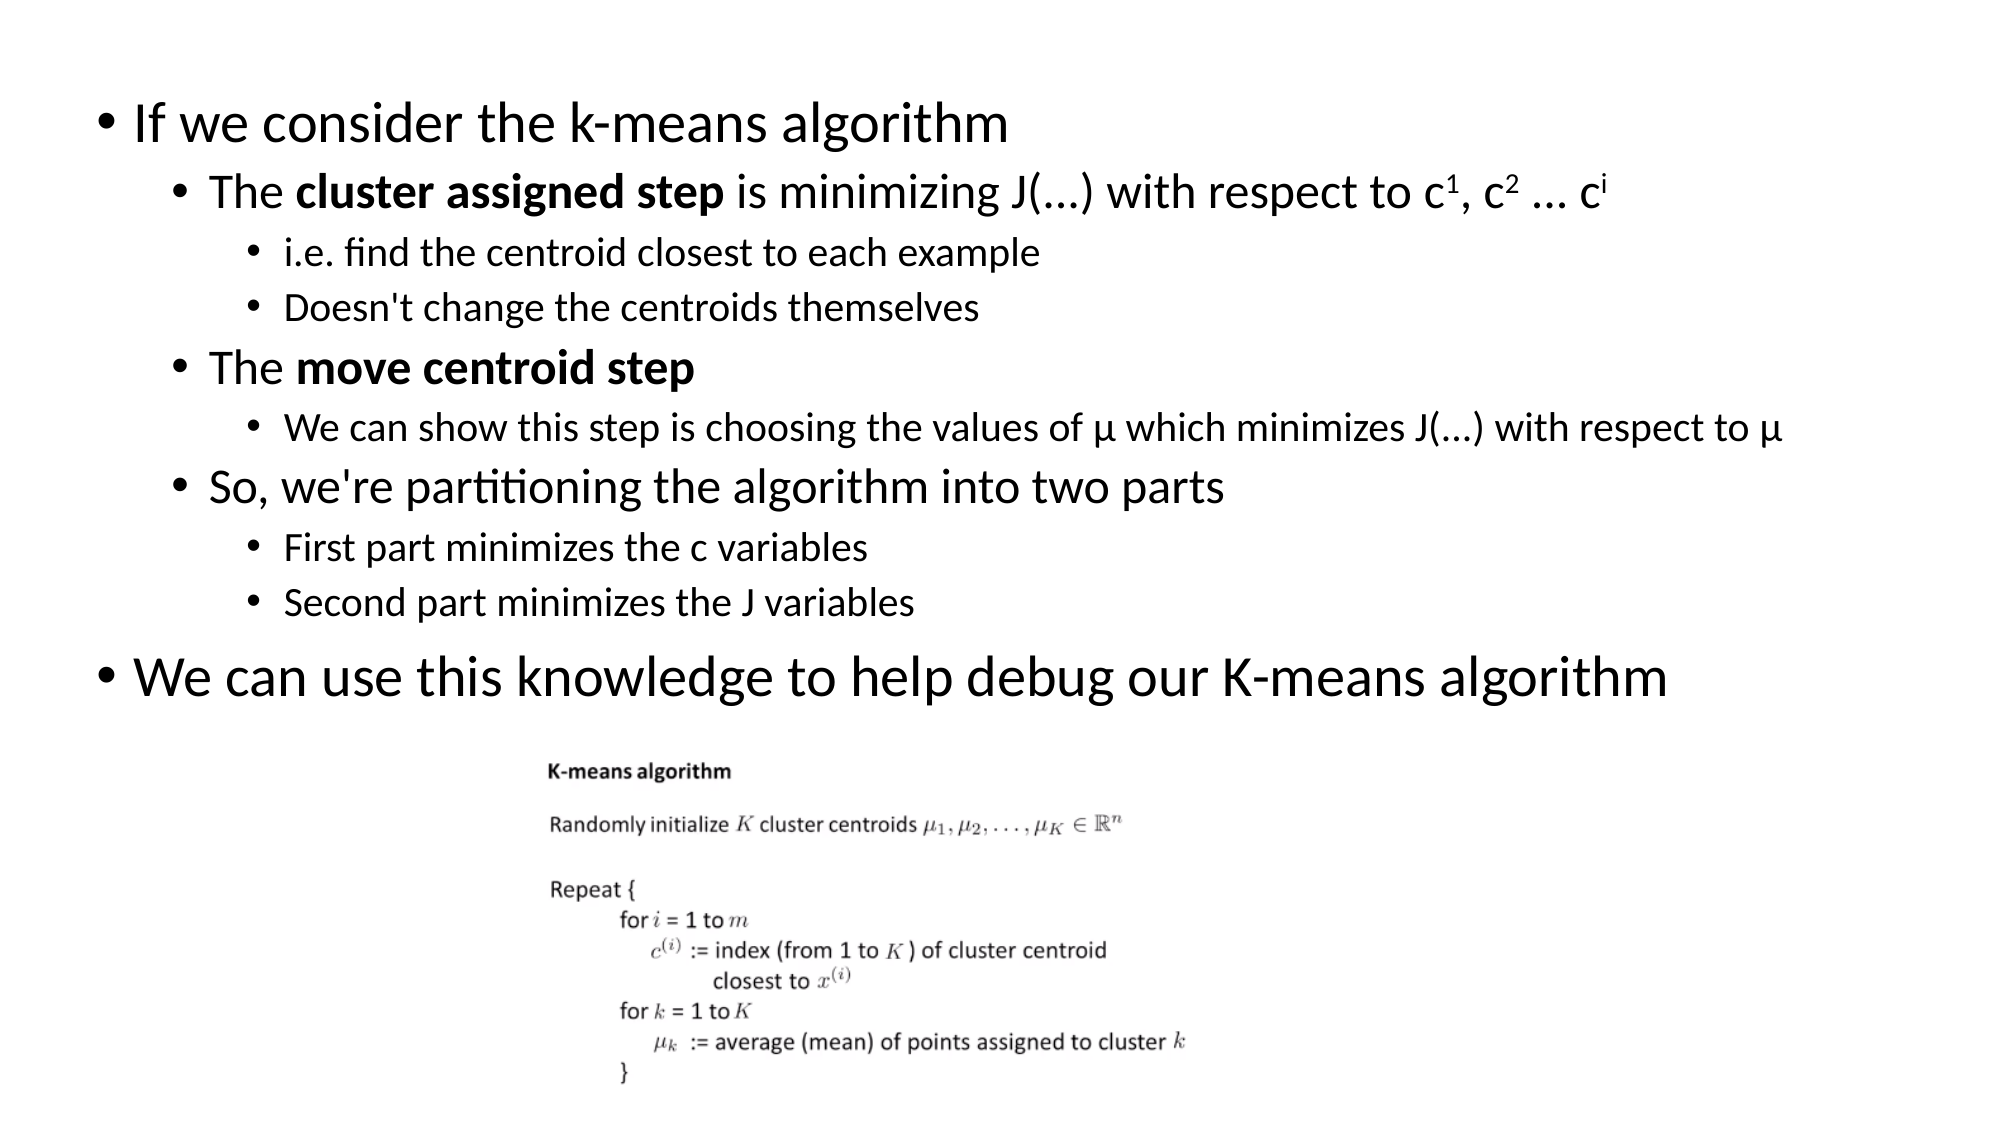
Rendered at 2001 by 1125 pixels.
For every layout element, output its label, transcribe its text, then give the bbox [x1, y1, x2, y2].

picture [535, 747, 1211, 1105]
list If we consider the k-means algorithm The cluster assigned step is minimizing J(...) with respect to c1, c2 ... ci i.e. find the centroid closest to each example Doesn't change the centroids themselves The move centroid step We can show this step is choosing the values of μ which minimizes J(...) with respect to μ So, we're partitioning the algorithm into two parts First part minimizes the c variables Second part minimizes the J variables We can use this knowledge to help debug our K-means algorithm [81, 84, 1863, 1014]
